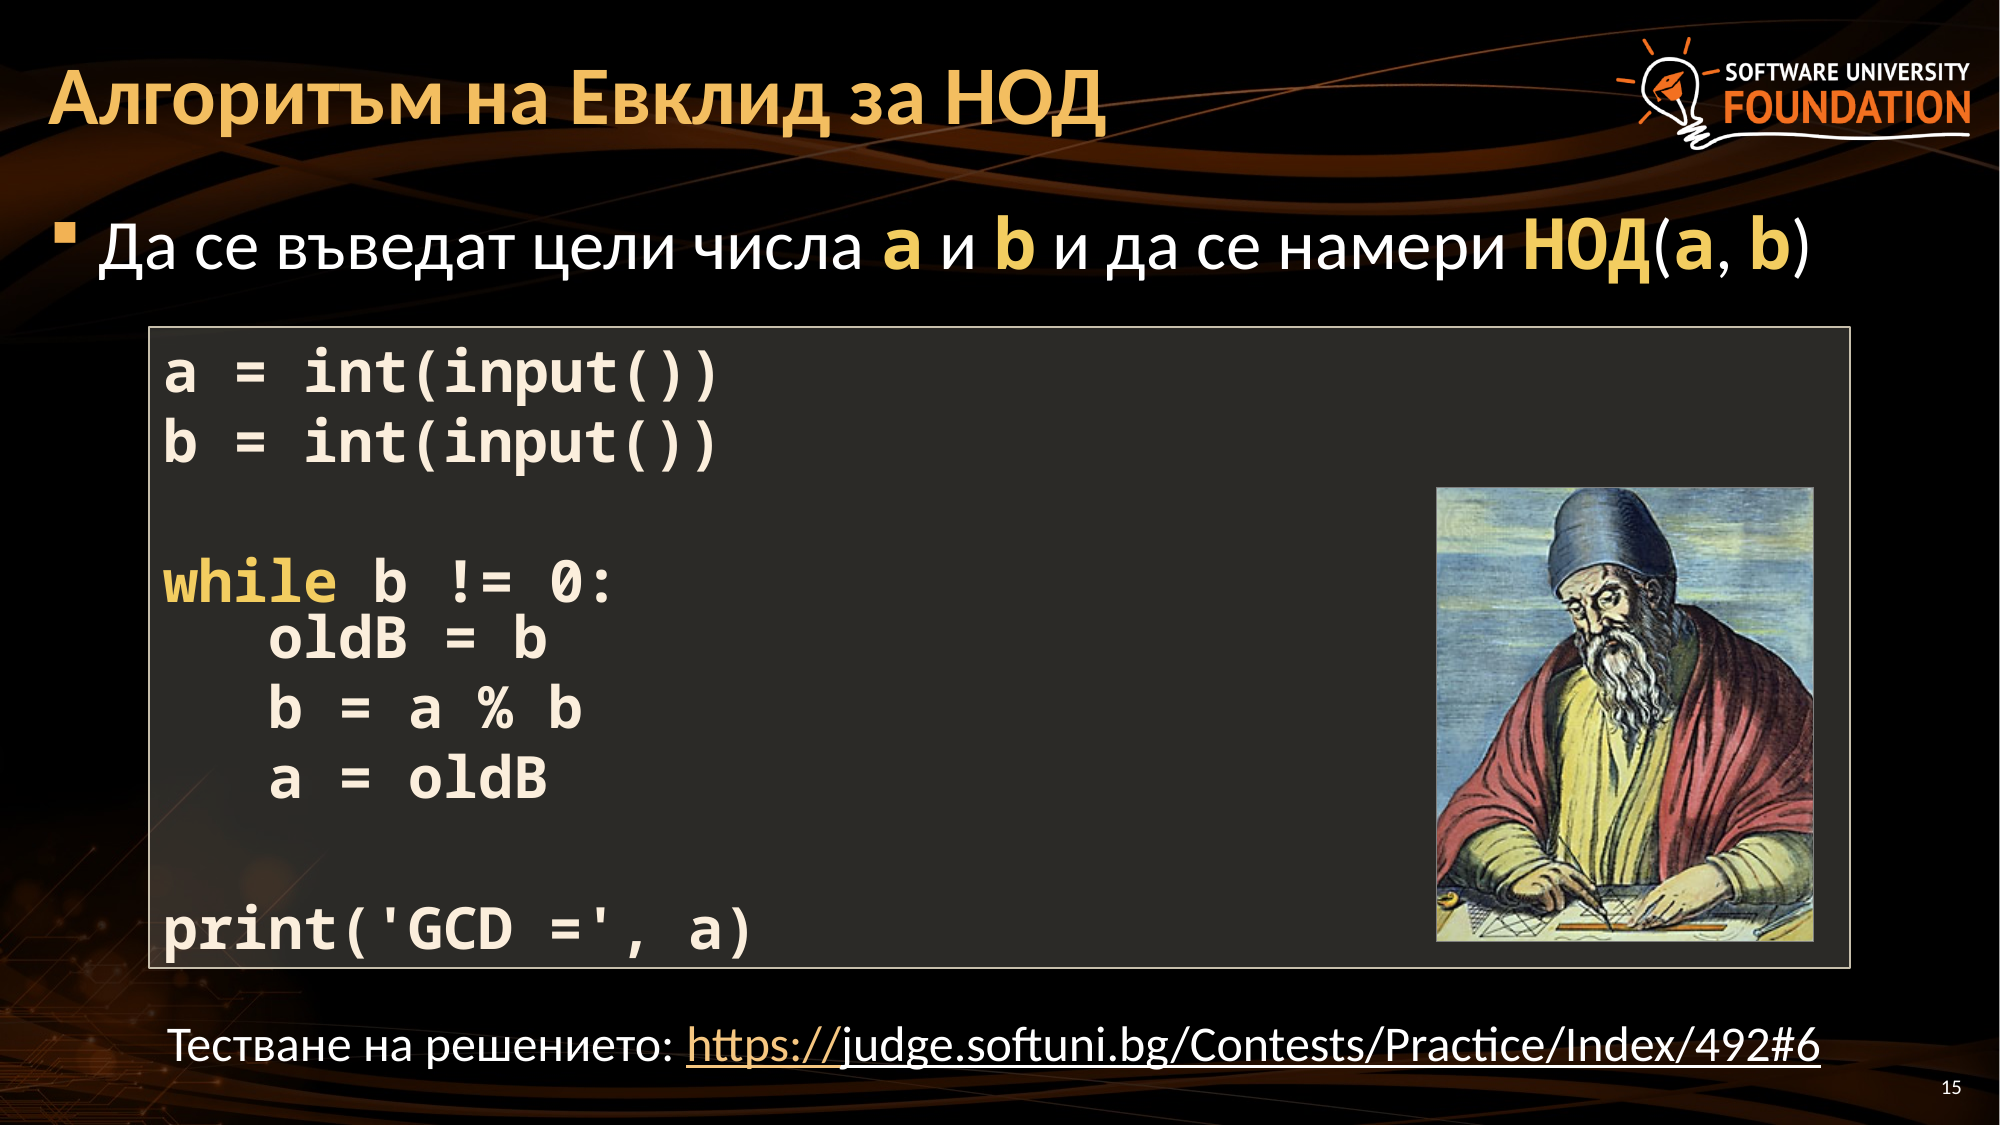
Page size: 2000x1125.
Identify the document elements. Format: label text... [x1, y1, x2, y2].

list Да се въведат цели числа a и b и да се намери НОД(a, b) [31, 188, 1968, 1103]
text_box a = int(input()) b = int(input()) while b != 0: oldB = b b = a % b a = oldB print('GCD =', a) [149, 326, 1850, 969]
text_box Тестване на решението: https://judge.softuni.bg/Contests/Practice/Index/492#6 [124, 1004, 1875, 1080]
picture [0, 0, 2000, 1125]
title Алгоритъм на Евклид за НОД [30, 6, 1602, 189]
